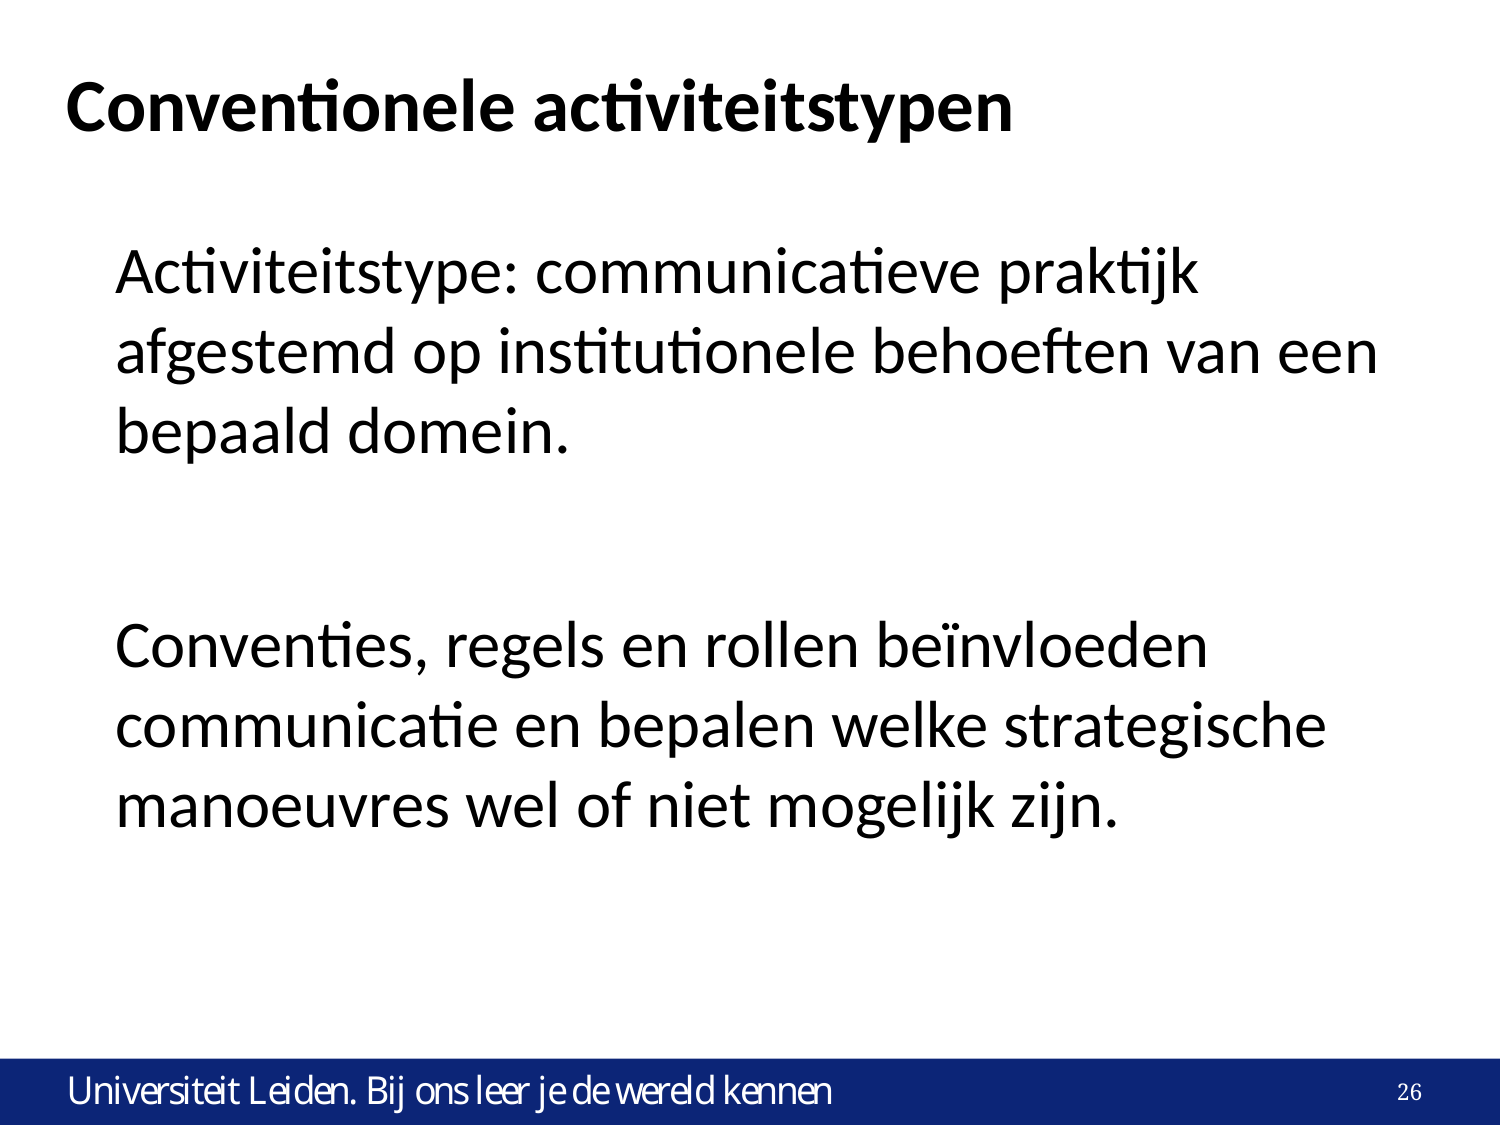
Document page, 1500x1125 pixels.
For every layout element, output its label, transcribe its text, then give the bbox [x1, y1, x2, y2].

title Conventionele activiteitstypen [66, 66, 1434, 138]
text_box Activiteitstype: communicatieve praktijk afgestemd op institutionele behoeften van een bepaald domein. Conventies, regels en rollen beïnvloeden communicatie en bepalen welke strategische manoeuvres wel of niet mogelijk zijn. [100, 219, 1404, 953]
